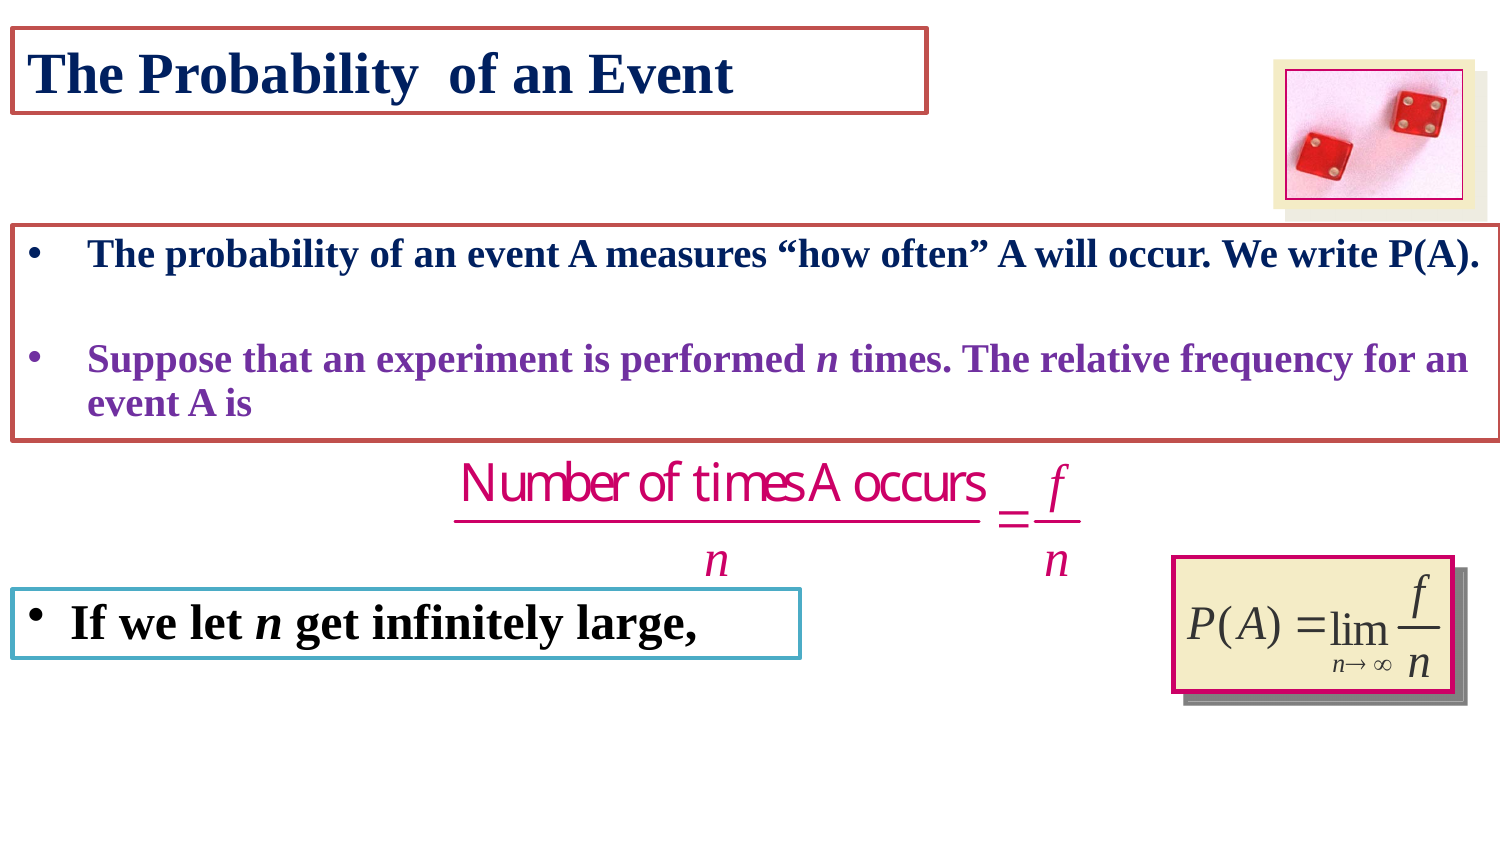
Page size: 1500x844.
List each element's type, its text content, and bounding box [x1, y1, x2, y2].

text_box If we let n get infinitely large, [10, 587, 802, 660]
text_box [1175, 559, 1451, 690]
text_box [443, 446, 1088, 590]
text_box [1273, 59, 1476, 210]
text_box The Probability of an Event [10, 26, 929, 115]
list The probability of an event A measures “how often” A will occur. We write P(A). Suppose that an experiment is performed n times. The relative frequency for an event A is [10, 223, 1500, 443]
